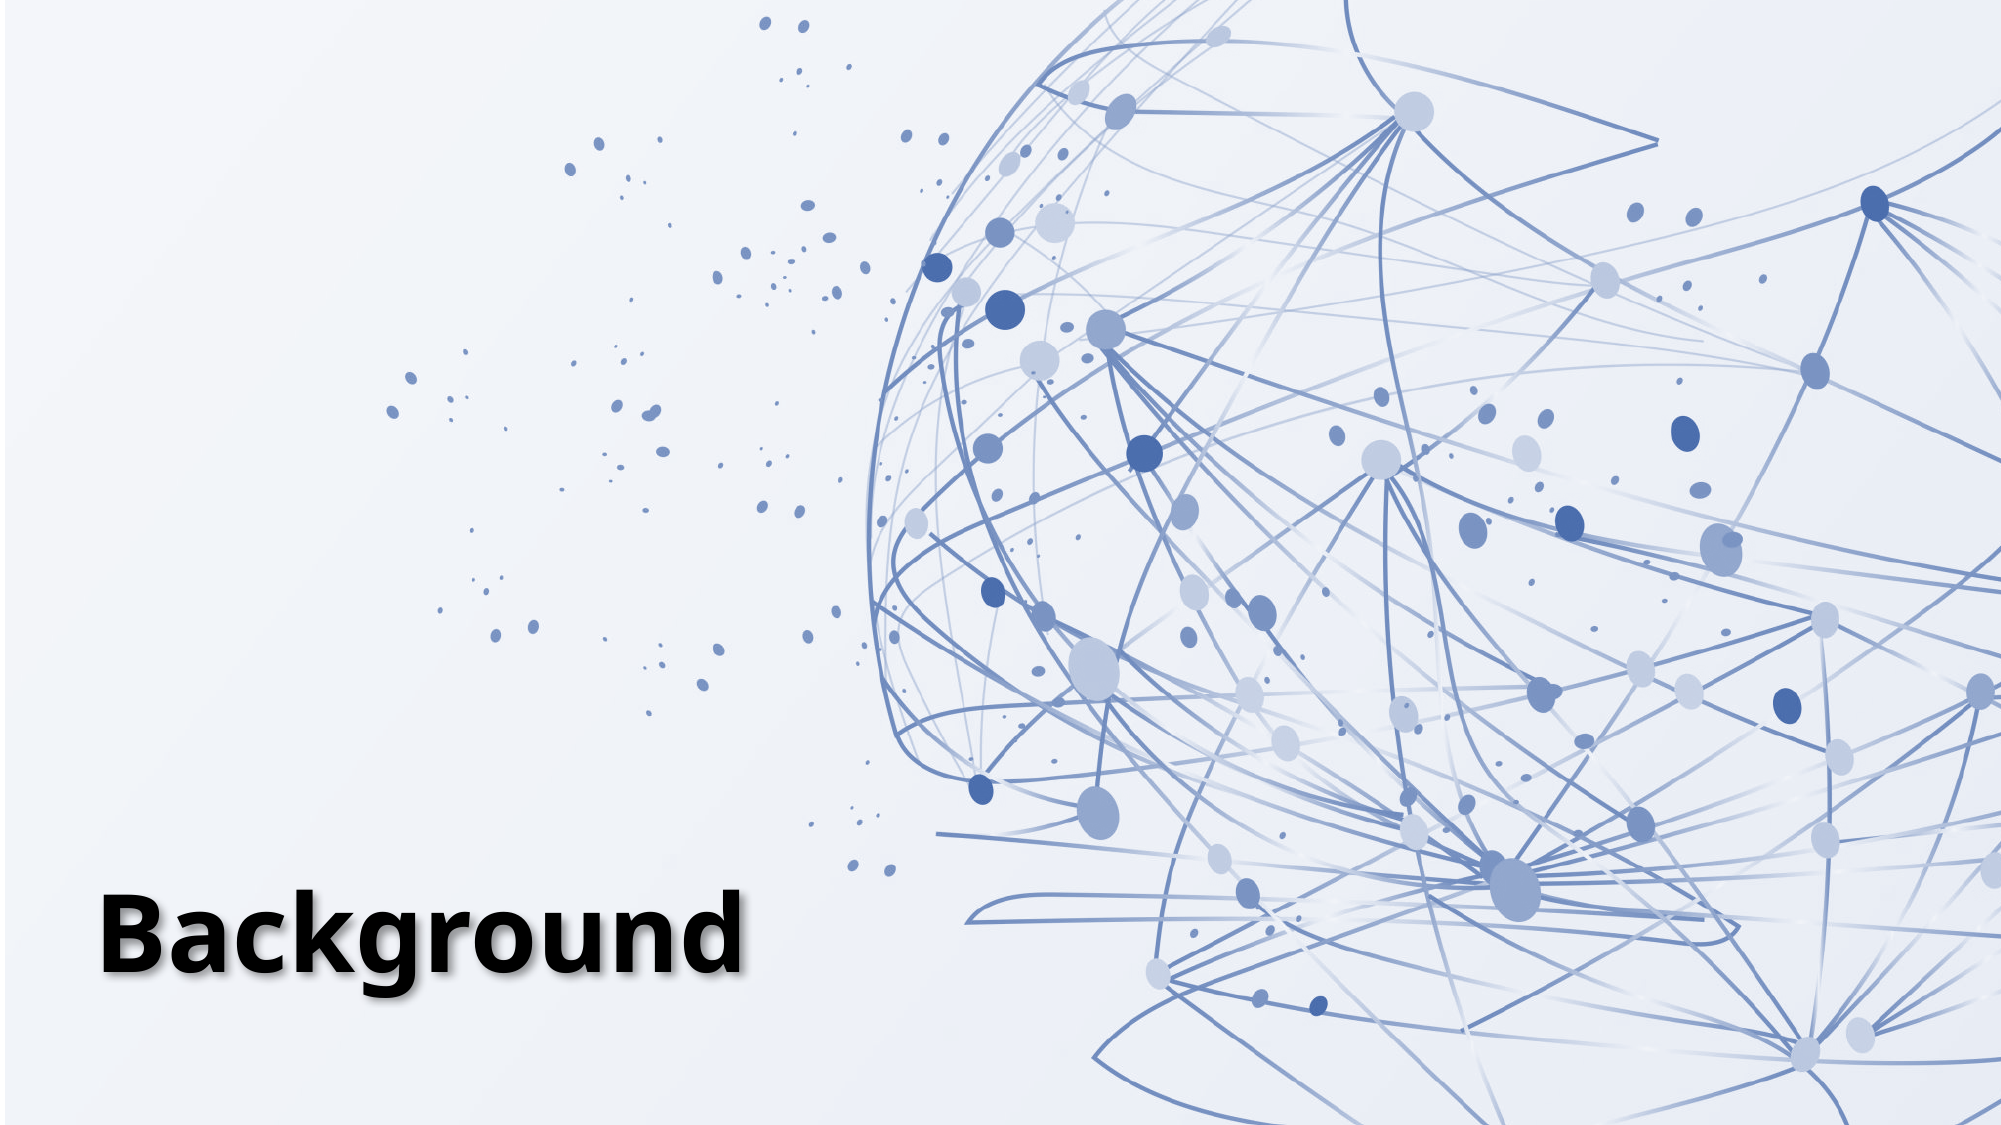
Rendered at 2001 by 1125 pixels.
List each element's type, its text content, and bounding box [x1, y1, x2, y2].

title Background [0, 416, 4, 1003]
picture [4, 0, 2000, 1125]
